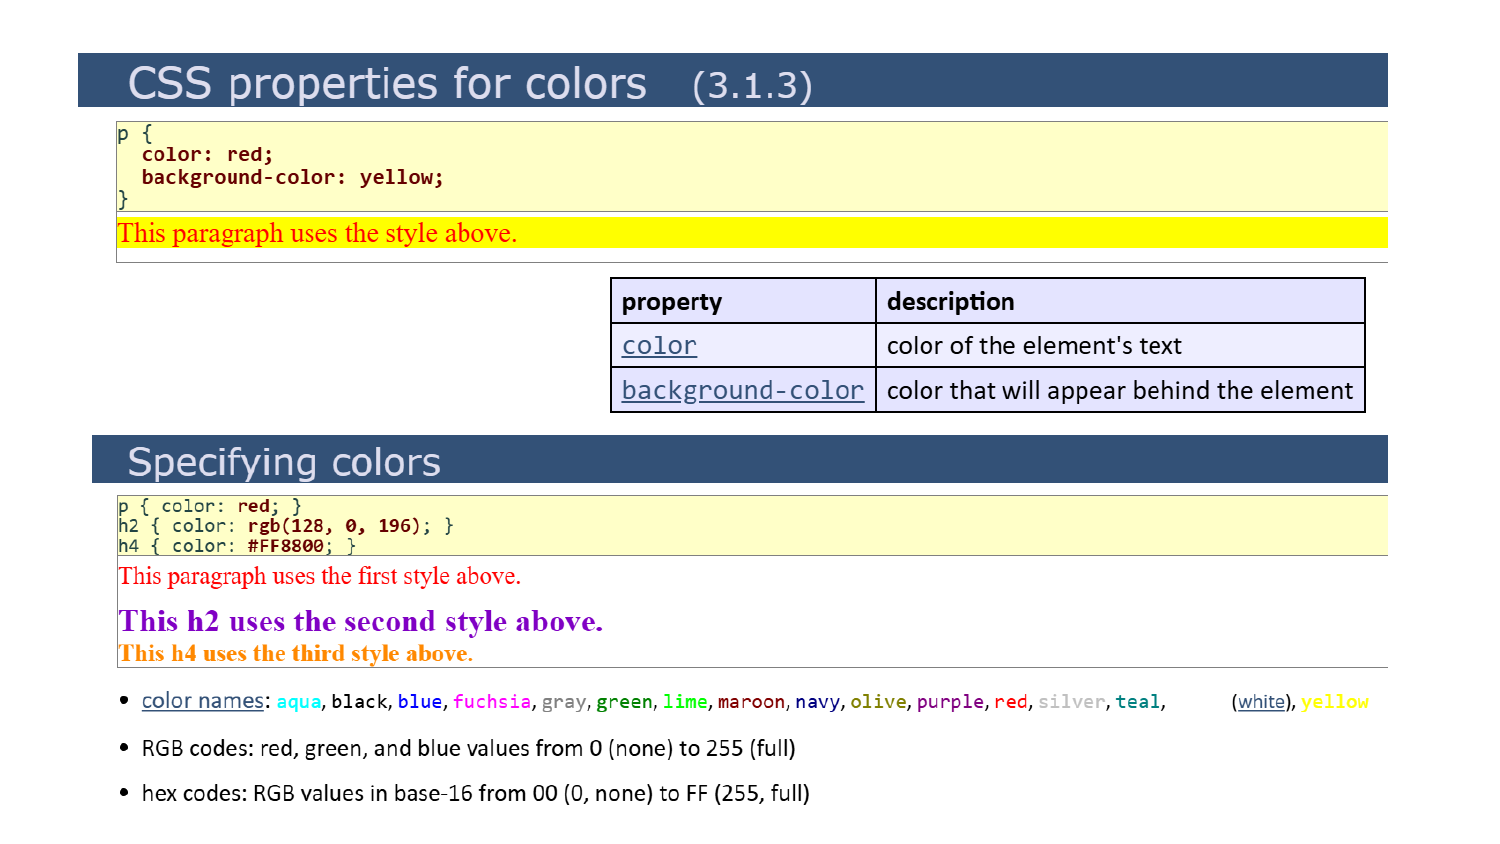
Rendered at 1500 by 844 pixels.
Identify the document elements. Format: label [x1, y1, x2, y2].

picture [92, 435, 1389, 825]
picture [78, 53, 1389, 434]
